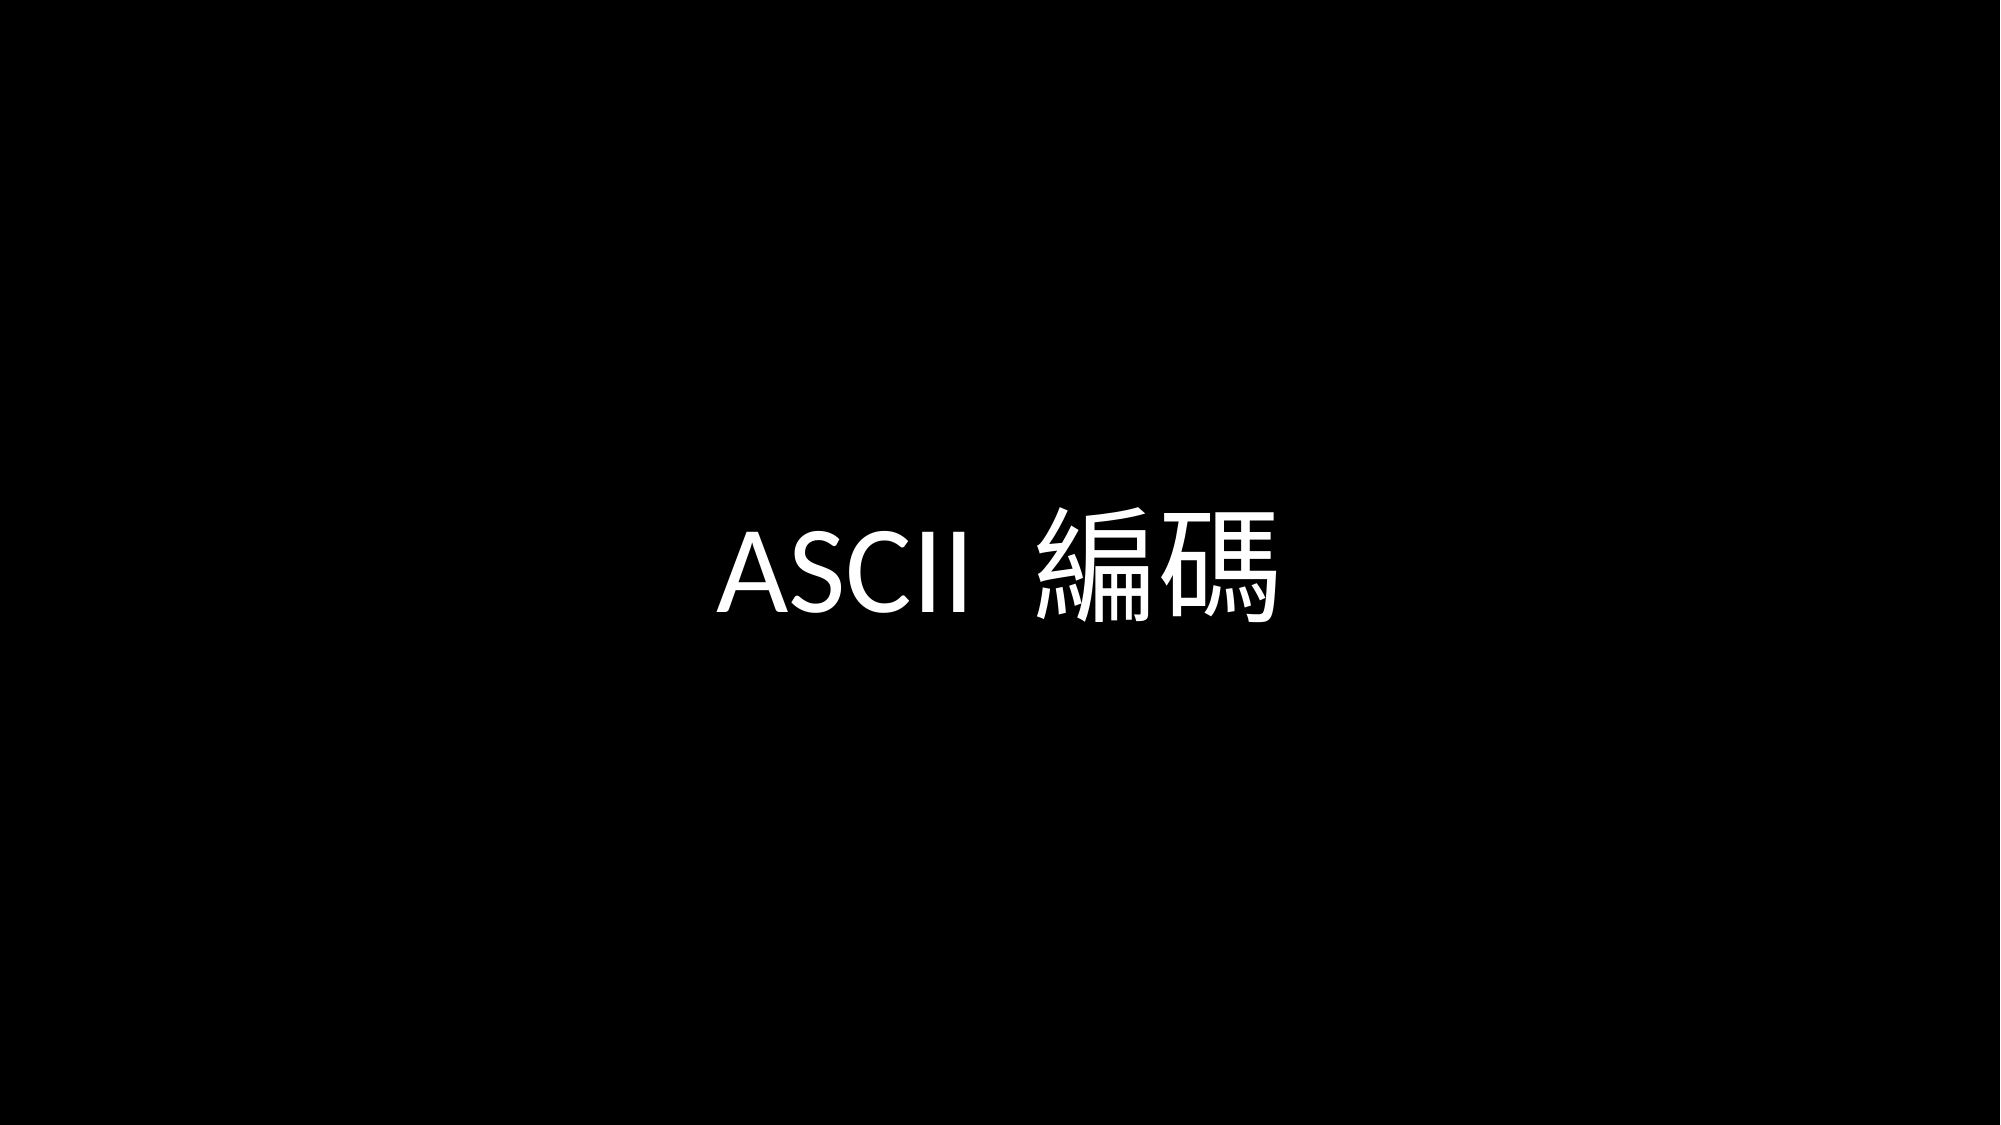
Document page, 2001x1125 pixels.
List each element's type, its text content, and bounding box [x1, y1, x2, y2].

text_box ASCII 編碼 [0, 0, 2000, 1125]
